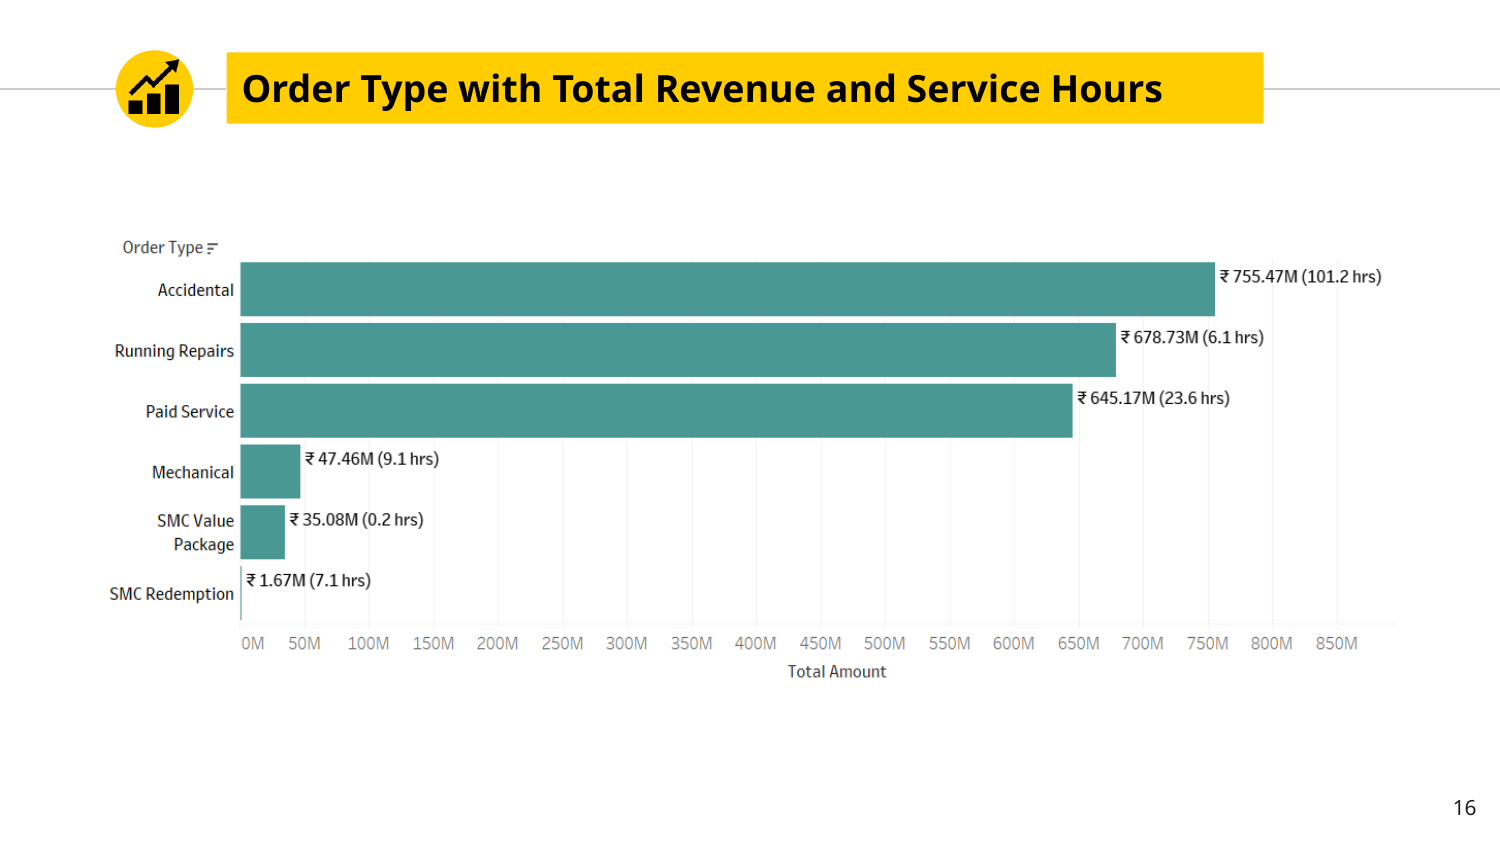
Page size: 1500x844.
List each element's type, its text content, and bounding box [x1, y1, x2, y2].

title Order Type with Total Revenue and Service Hours [226, 52, 1264, 124]
picture [125, 59, 181, 115]
picture [105, 222, 1404, 682]
slide_number 16 [1401, 779, 1492, 844]
